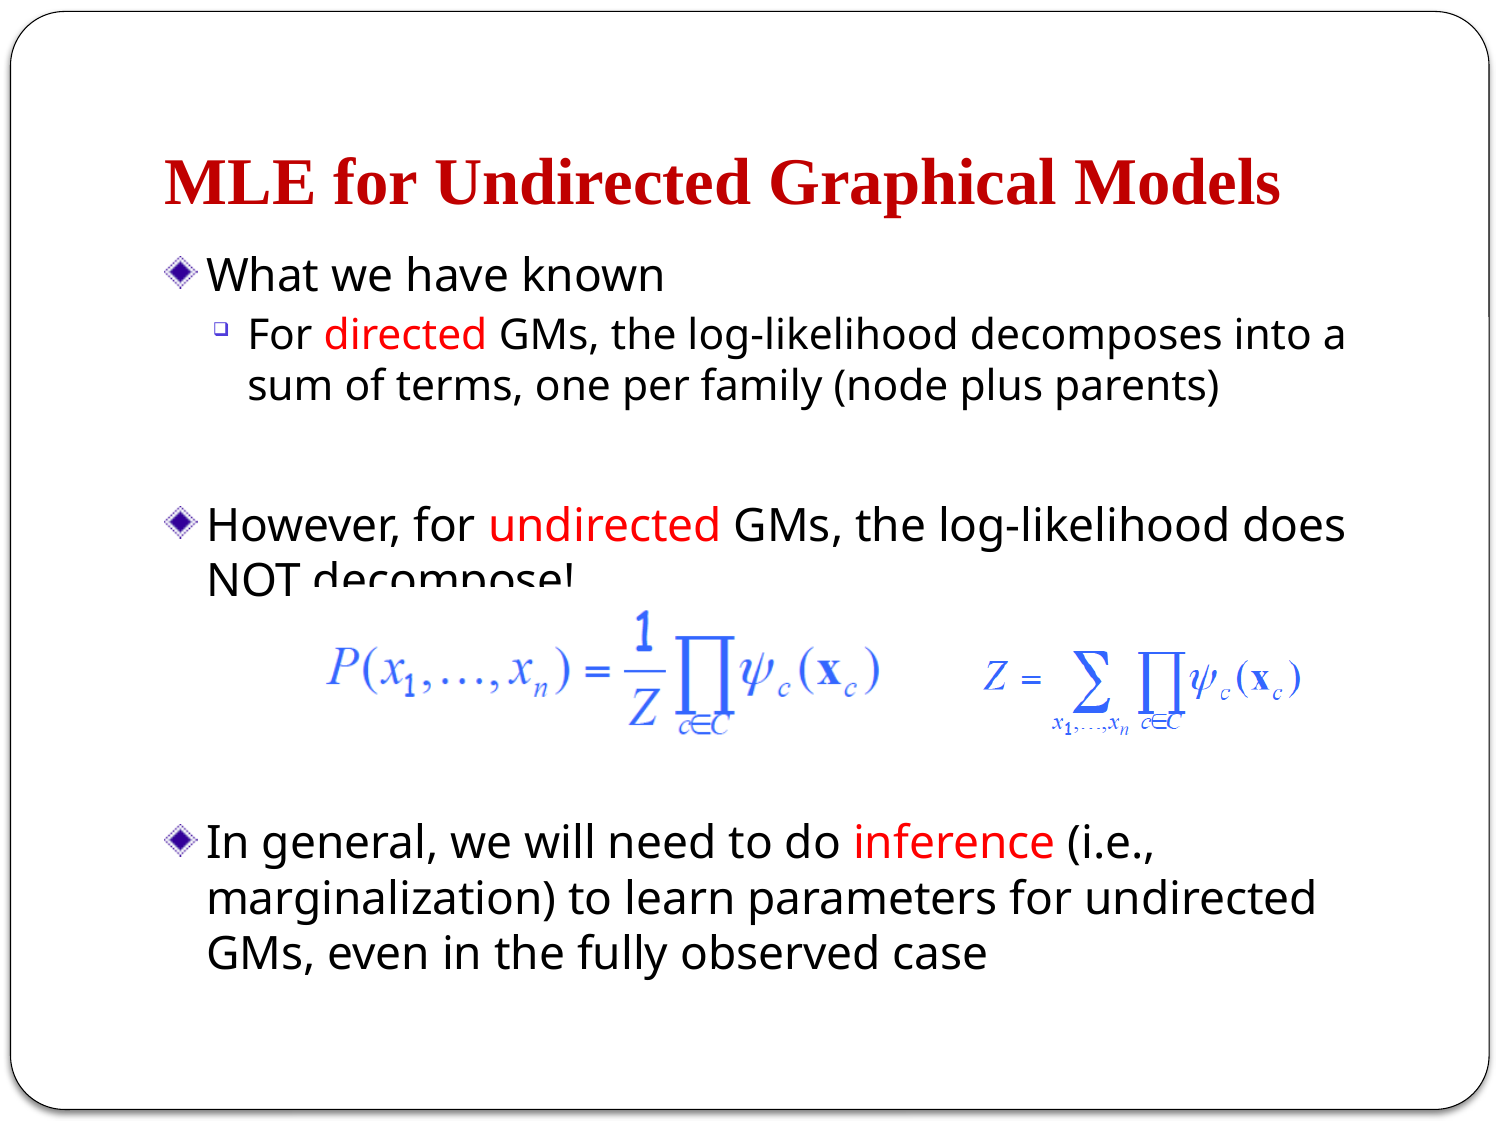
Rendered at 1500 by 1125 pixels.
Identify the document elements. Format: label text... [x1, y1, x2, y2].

picture [164, 506, 198, 539]
picture [164, 256, 198, 289]
list What we have known For directed GMs, the log-likelihood decomposes into a sum of terms, one per family (node plus parents) However, for undirected GMs, the log-likelihood does NOT decompose! In general, we will need to do inference (i.e., marginalization) to learn parameters for undirected GMs, even in the fully observed case [150, 237, 1425, 988]
picture [164, 824, 198, 857]
title MLE for Undirected Graphical Models [150, 45, 1425, 233]
picture [970, 640, 1302, 739]
picture [302, 587, 901, 752]
